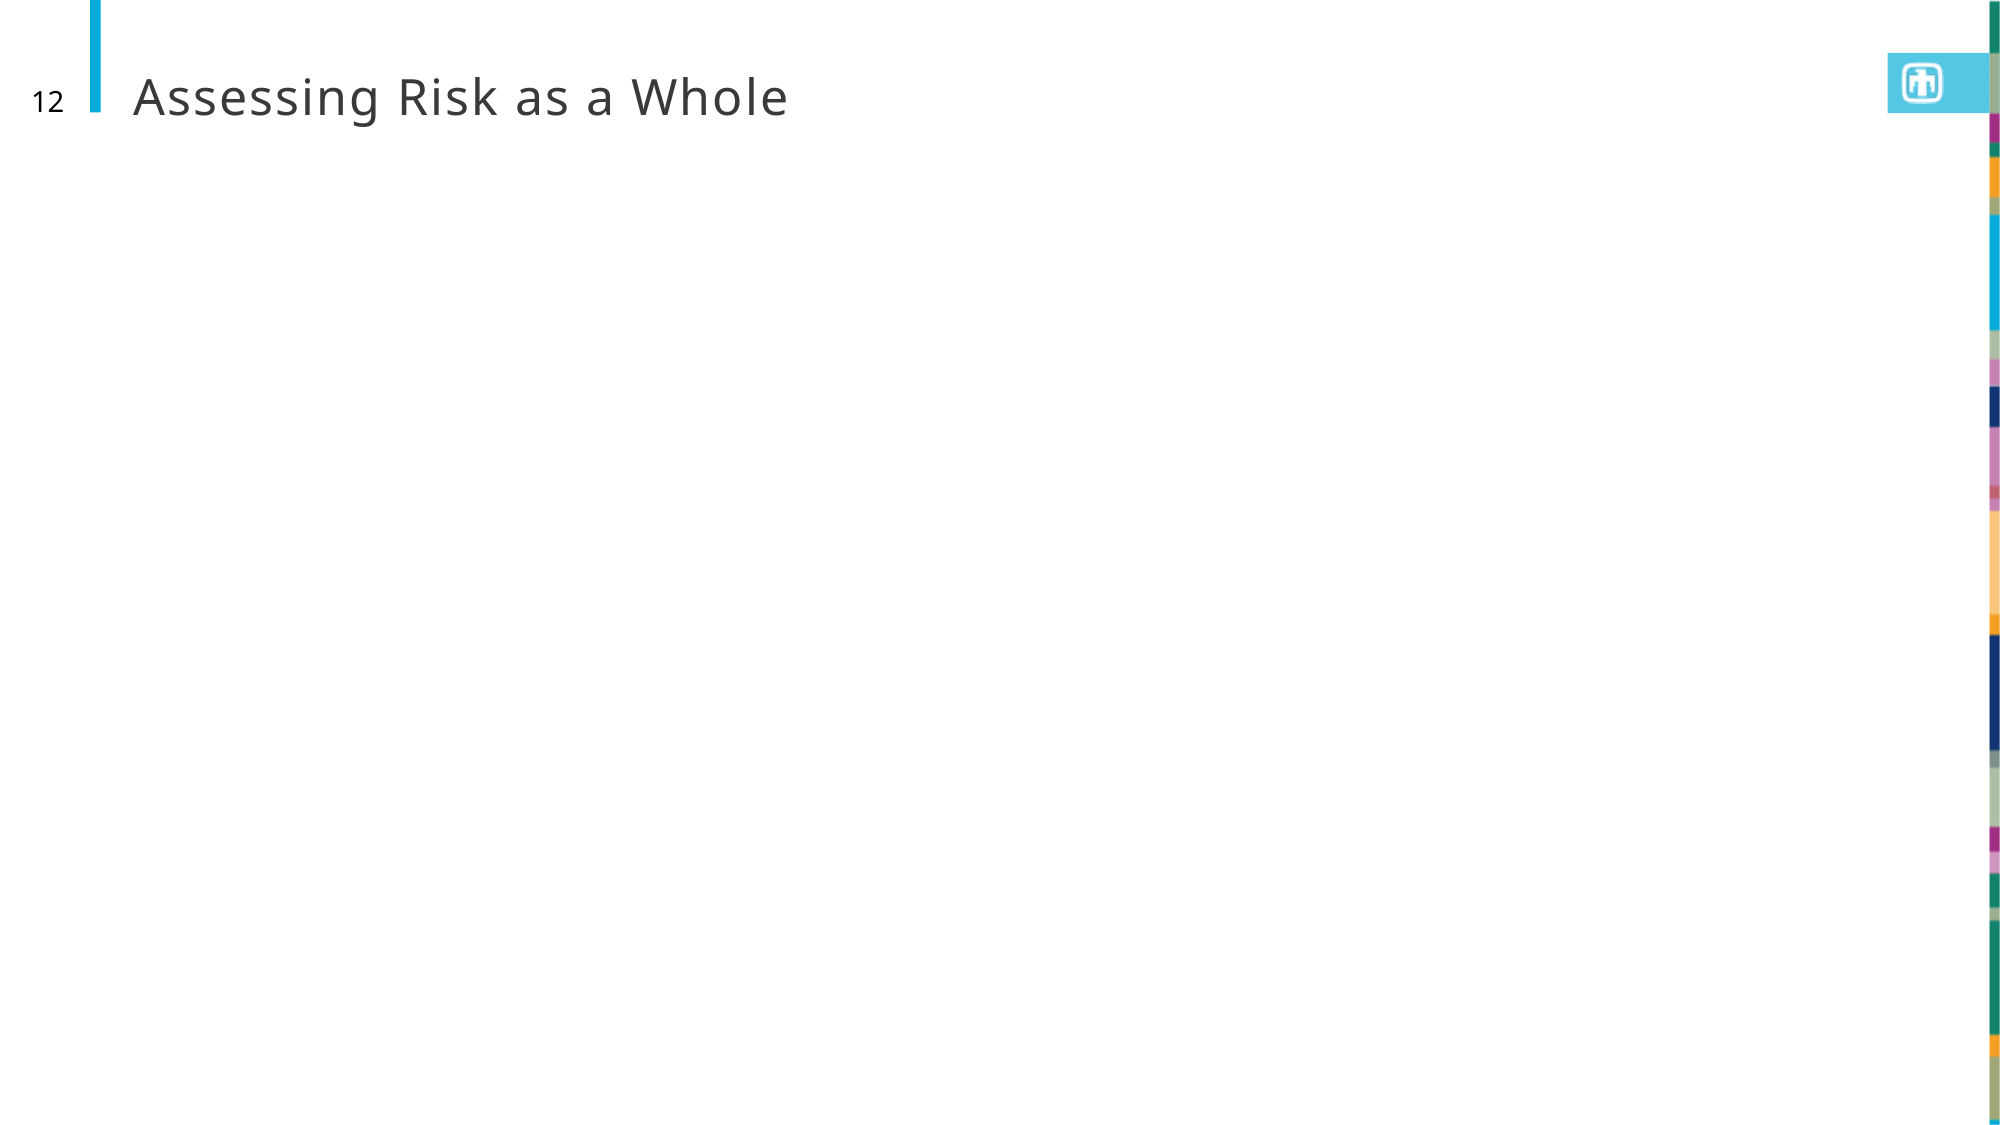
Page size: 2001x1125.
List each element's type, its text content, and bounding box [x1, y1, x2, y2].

picture [1990, 1, 1999, 215]
title Assessing Risk as a Whole [118, 39, 1769, 133]
picture [1901, 62, 1944, 104]
slide_number 12 [10, 73, 80, 133]
picture [1990, 330, 1999, 1120]
